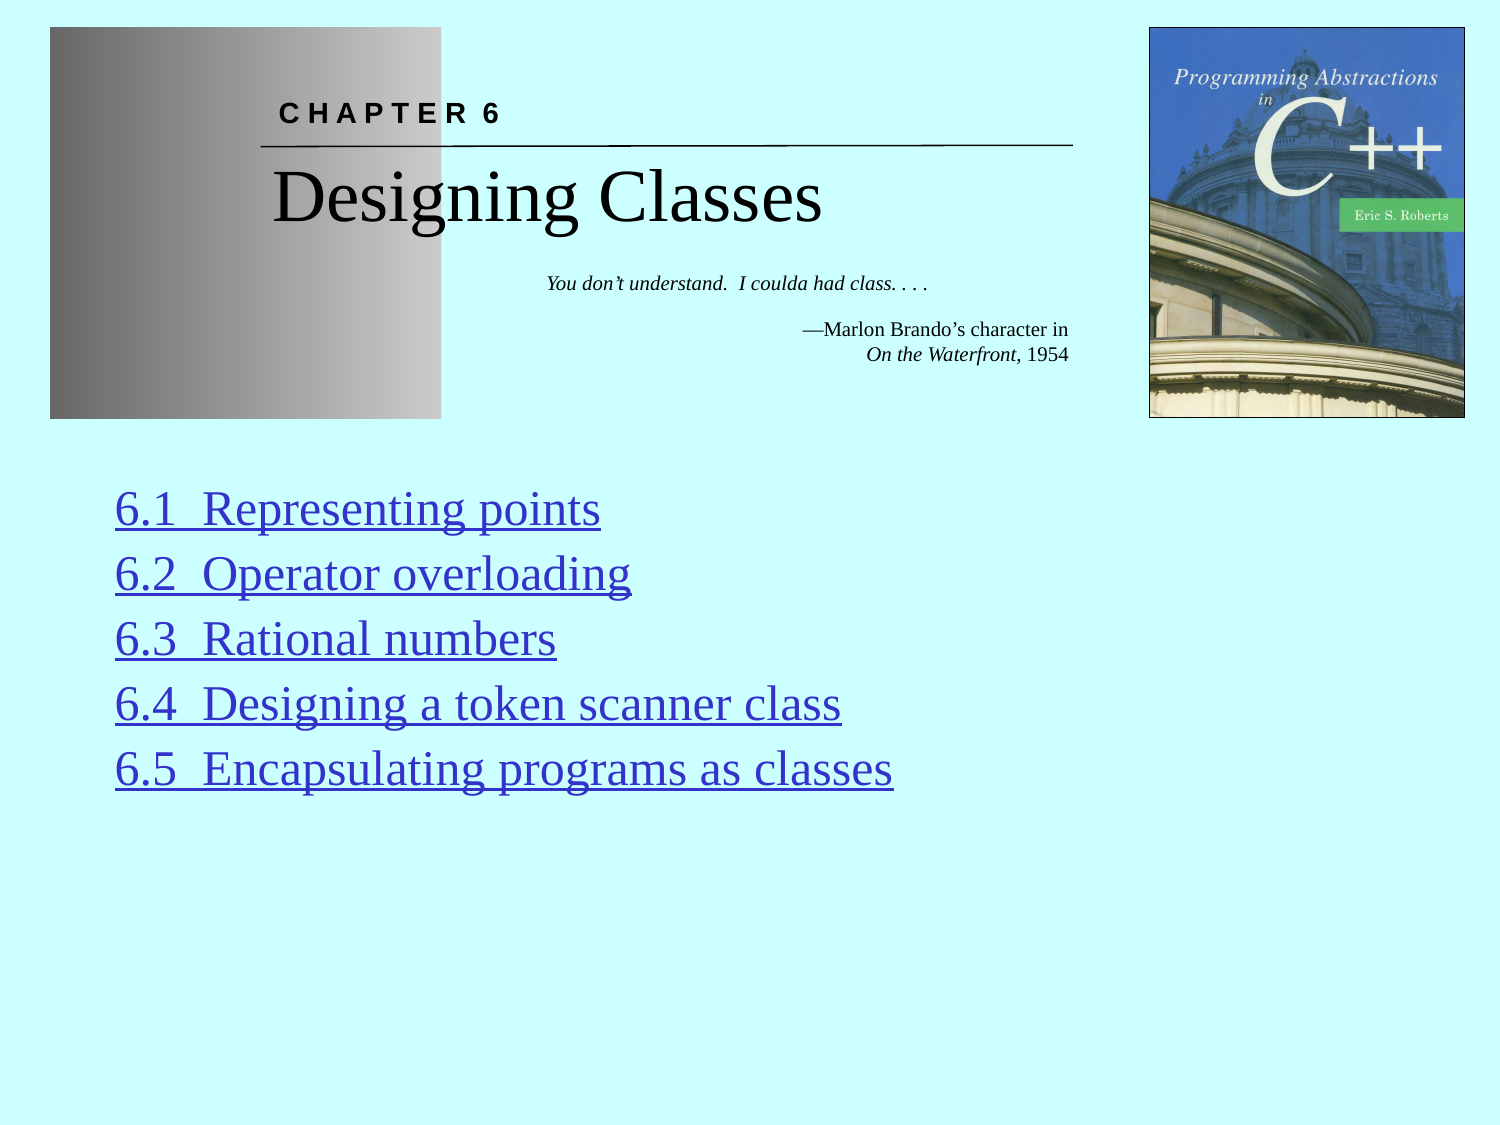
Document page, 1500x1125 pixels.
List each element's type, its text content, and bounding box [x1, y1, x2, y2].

text_box 6.4 Designing a token scanner class [99, 669, 1300, 734]
title Designing Classes [256, 147, 1144, 236]
text_box 6.2 Operator overloading [99, 539, 1300, 604]
text_box [50, 27, 442, 419]
text_box 6.5 Encapsulating programs as classes [99, 734, 1300, 804]
text_box —Marlon Brando’s character in On the Waterfront, 1954 [762, 308, 1084, 374]
text_box C H A P T E R 6 [278, 93, 500, 129]
picture [1149, 26, 1465, 418]
text_box 6.1 Representing points [99, 474, 1300, 539]
text_box You don’t understand. I coulda had class. . . . [437, 262, 1038, 303]
text_box 6.3 Rational numbers [99, 604, 1300, 669]
